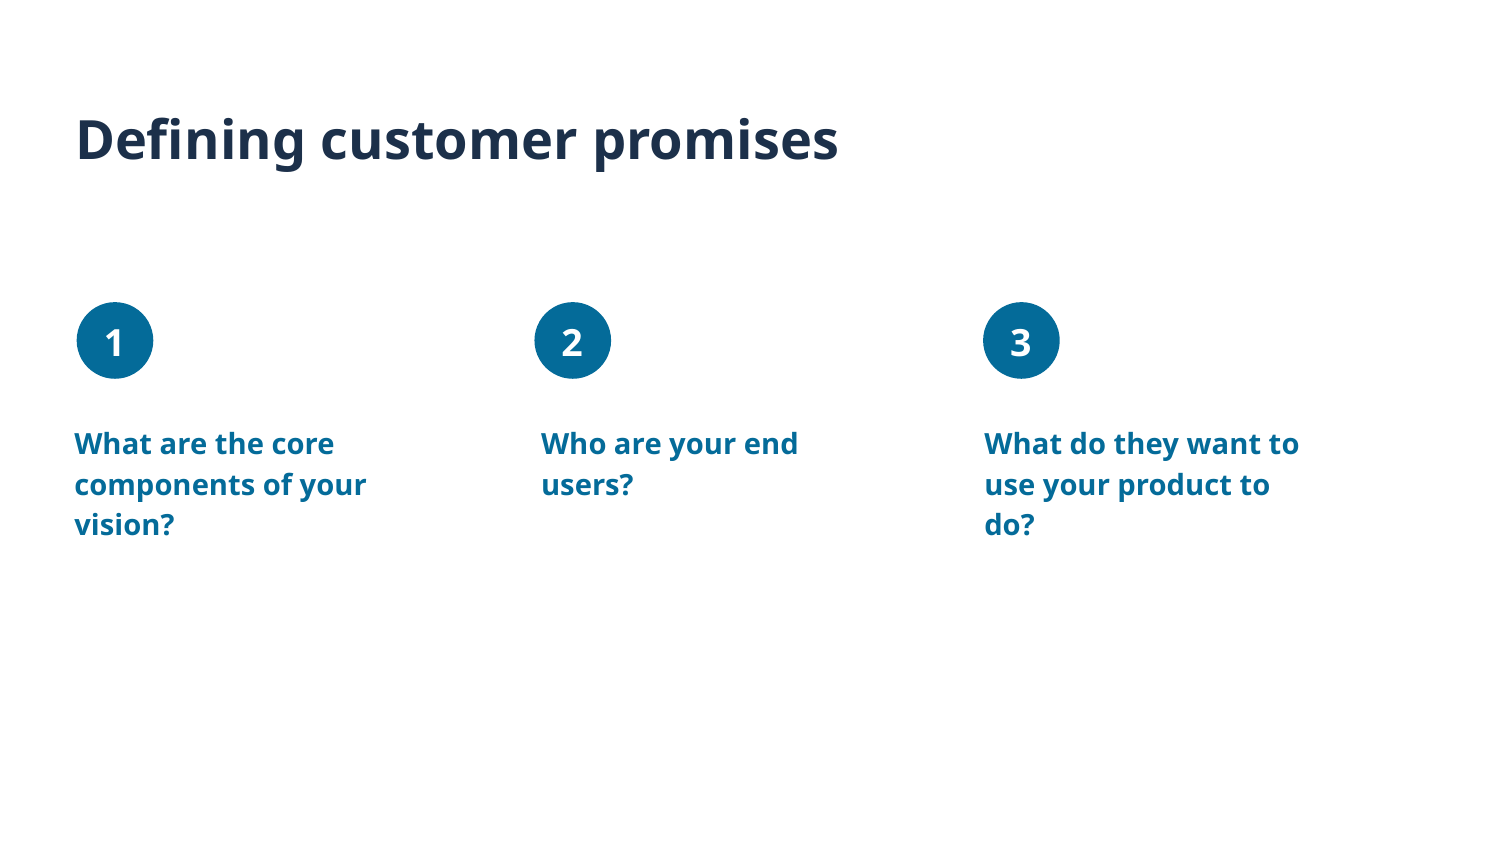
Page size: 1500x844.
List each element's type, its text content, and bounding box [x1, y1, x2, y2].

list Who are your end users? [525, 405, 897, 625]
list What are the core components of your vision? [59, 405, 430, 625]
title Defining customer promises [75, 105, 1293, 243]
list What do they want to use your product to do? [969, 405, 1340, 625]
